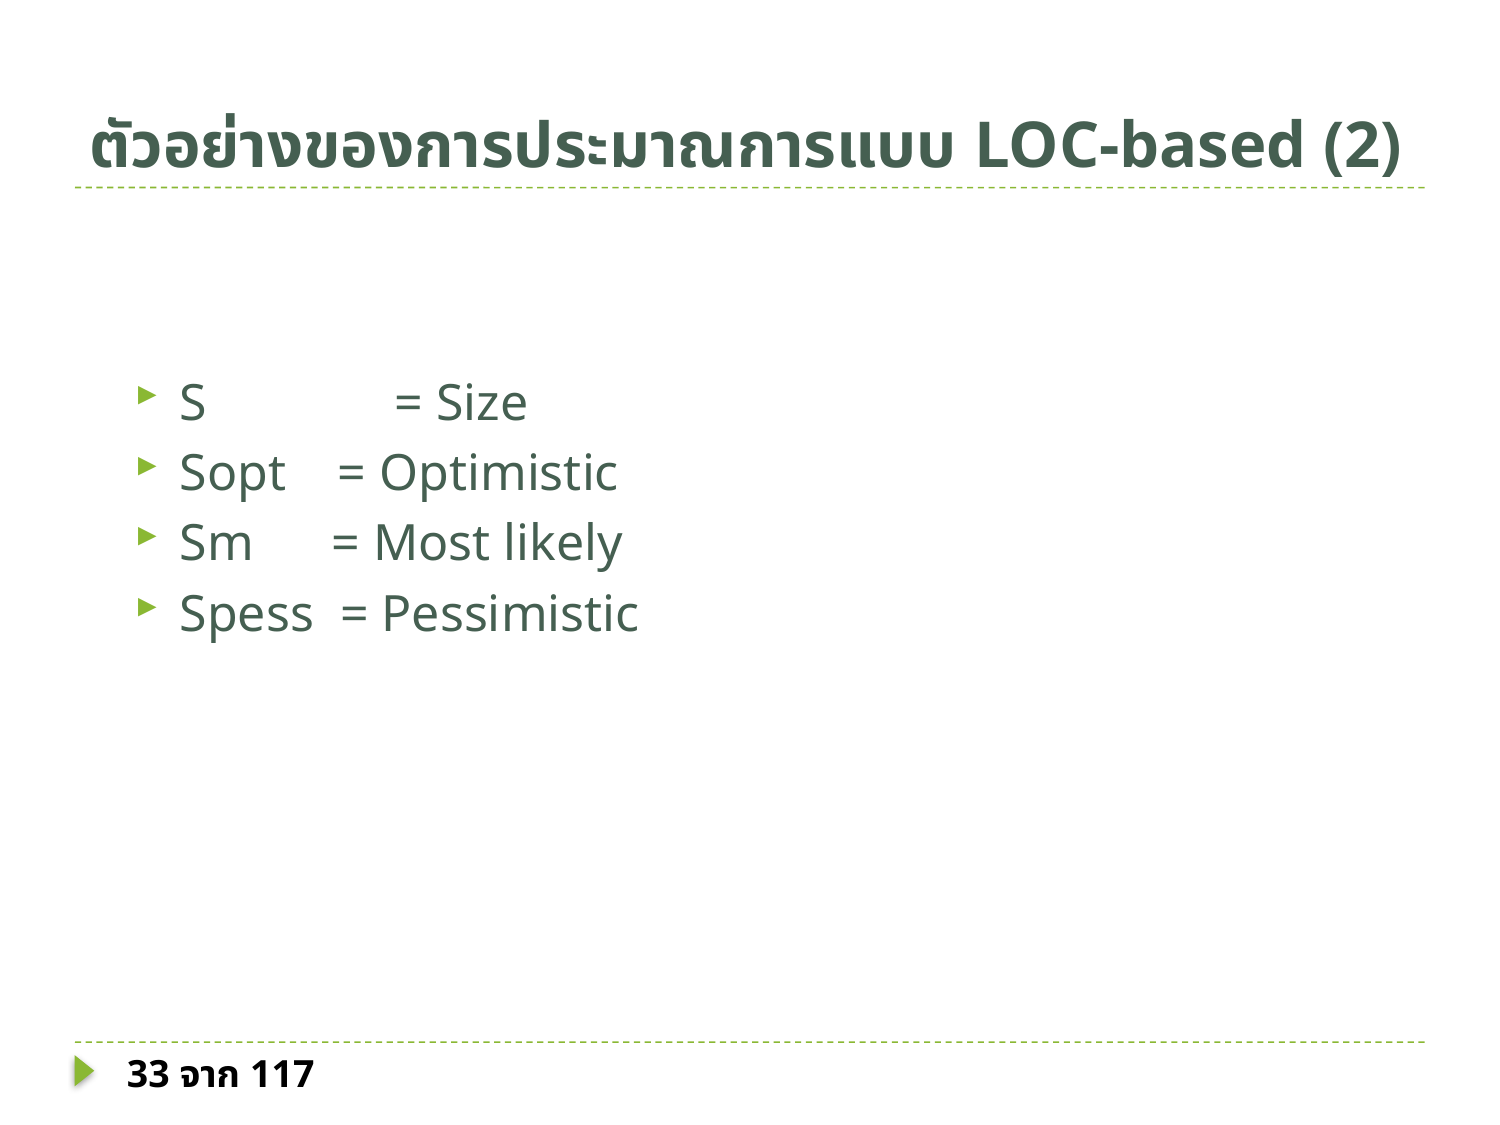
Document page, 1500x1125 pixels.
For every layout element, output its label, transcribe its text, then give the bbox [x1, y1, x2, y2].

slide_number 33 จาก 117 [112, 1042, 438, 1103]
title ตัวอย่างของการประมาณการแบบ LOC-based (2) [75, 24, 1425, 188]
